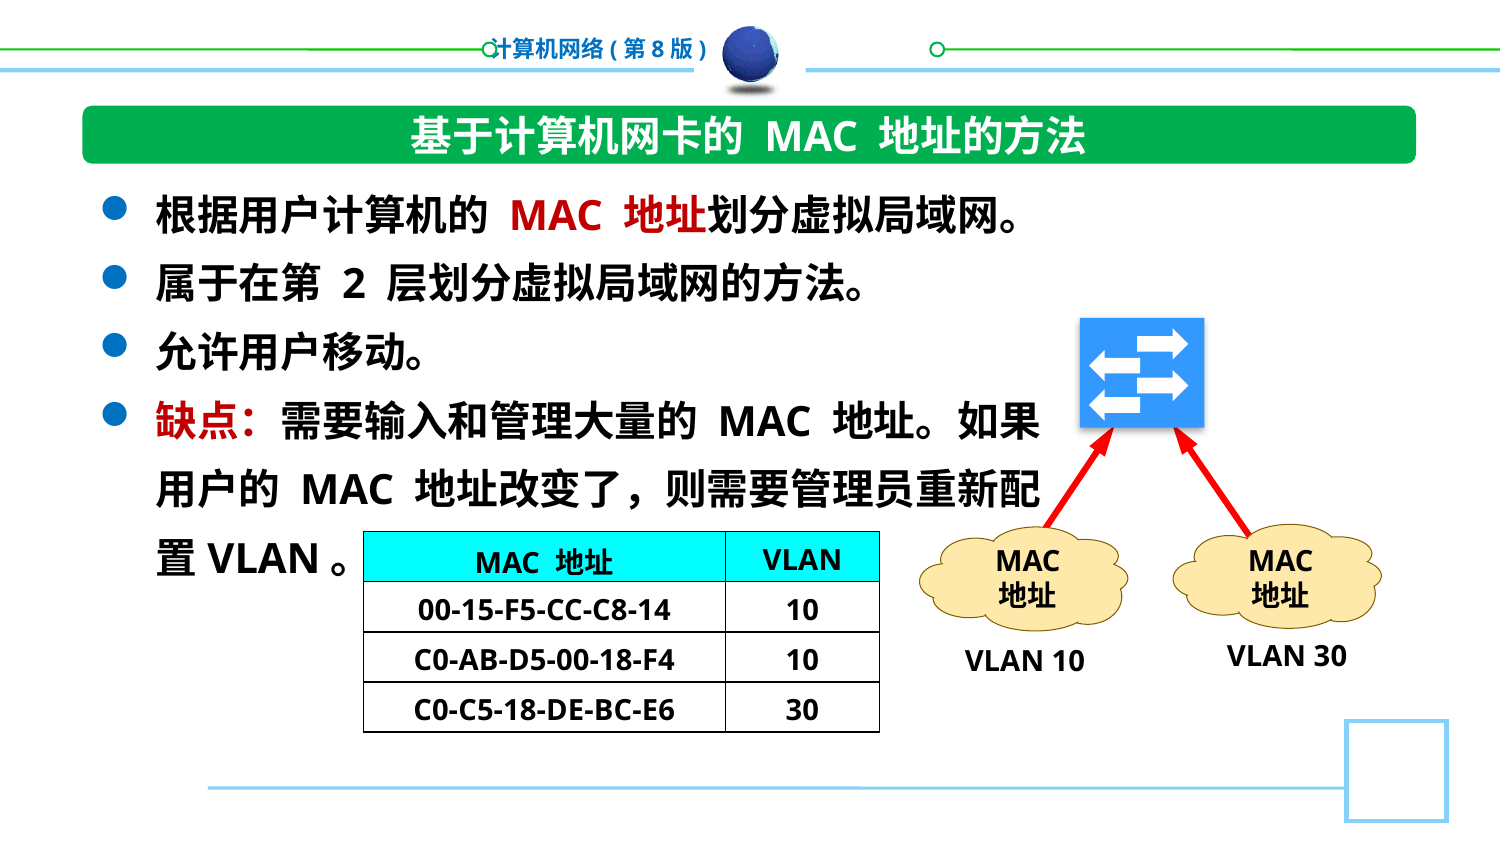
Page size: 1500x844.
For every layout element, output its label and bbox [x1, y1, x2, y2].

table_cell [364, 582, 725, 631]
table_cell [364, 633, 725, 681]
table_header [364, 532, 725, 581]
table_cell [726, 633, 879, 681]
table_cell [364, 683, 725, 731]
picture [720, 24, 780, 100]
table_cell [726, 683, 879, 731]
text_box [82, 101, 1417, 686]
table_cell [726, 582, 879, 631]
table_header [726, 532, 879, 581]
